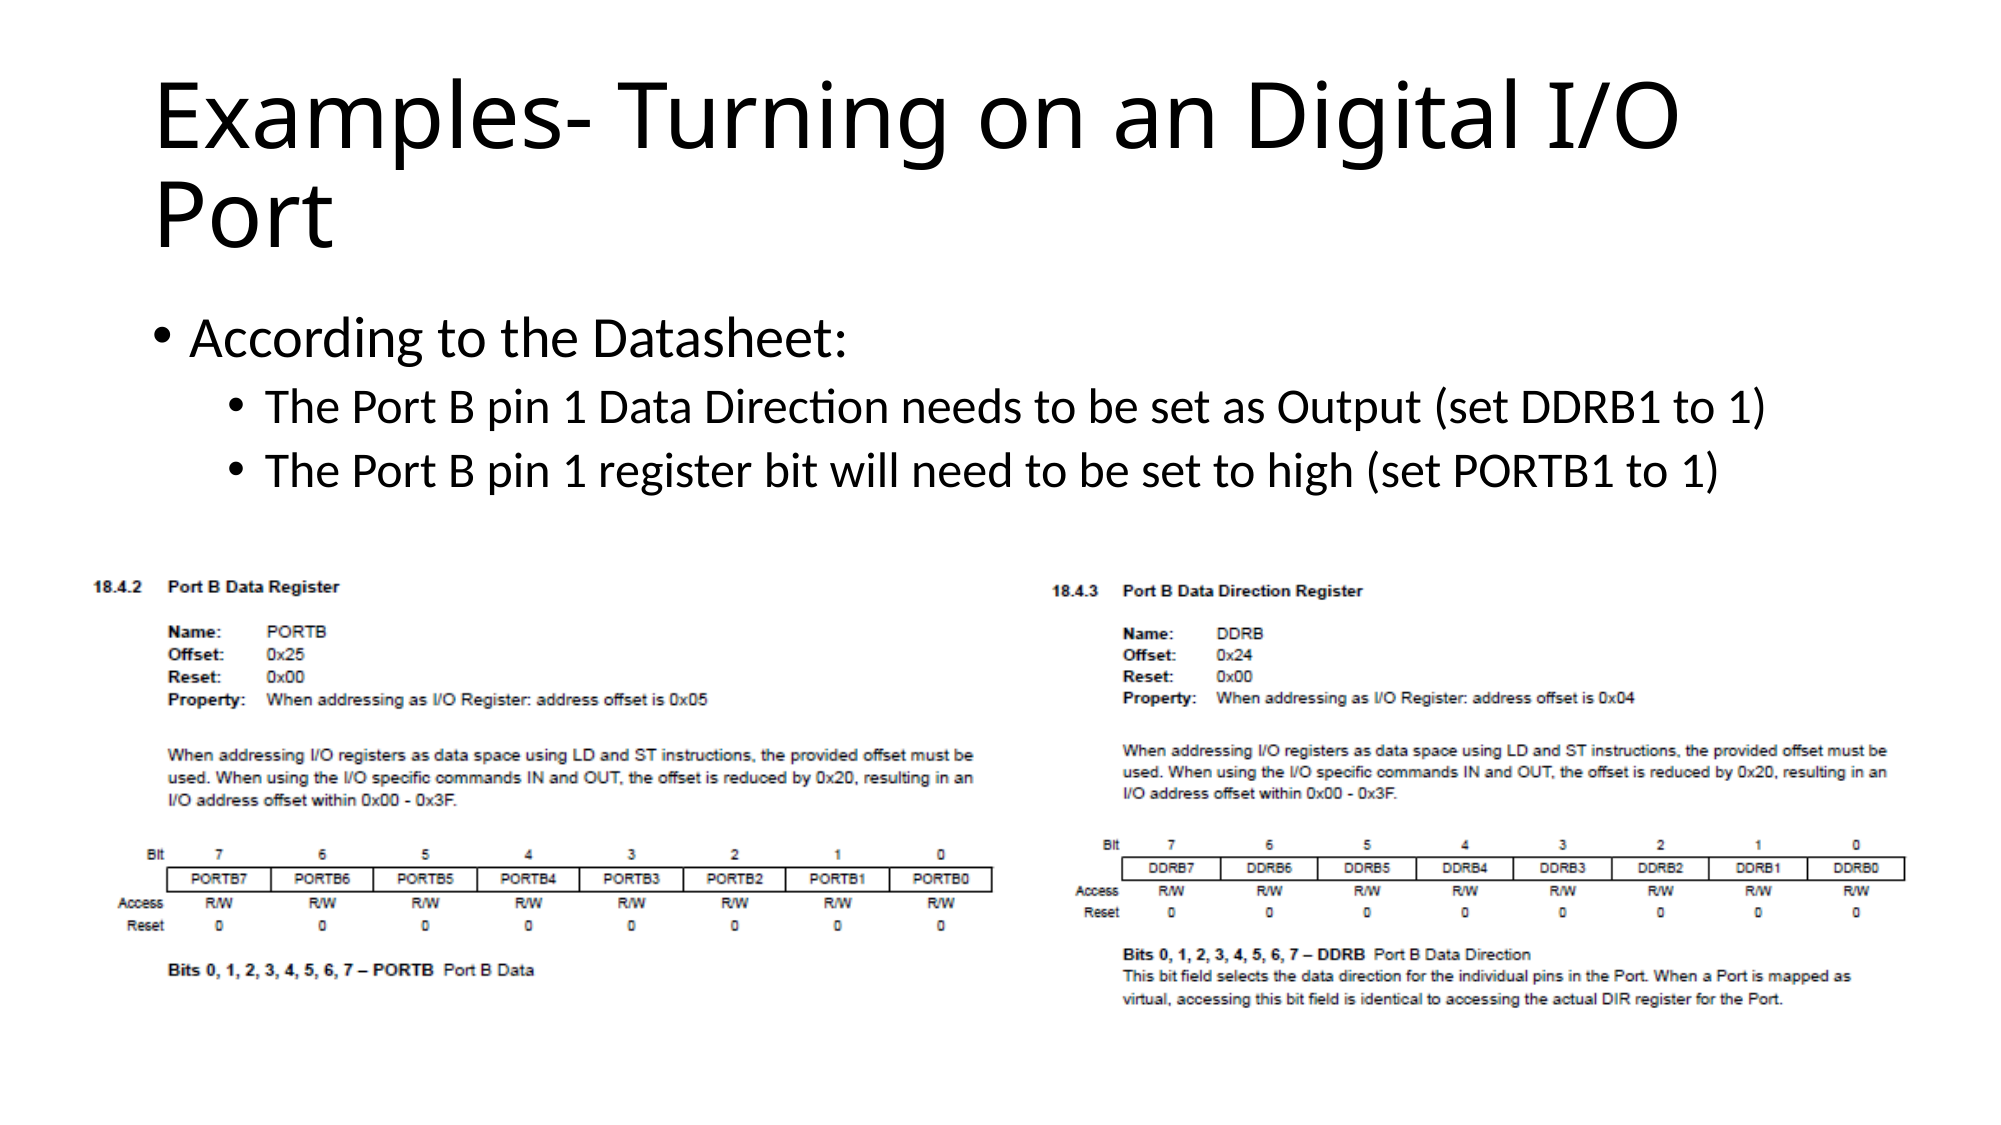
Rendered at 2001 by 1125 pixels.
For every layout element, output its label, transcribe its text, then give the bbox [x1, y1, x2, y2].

picture [1046, 577, 1927, 1036]
list According to the Datasheet: The Port B pin 1 Data Direction needs to be set as Output (set DDRB1 to 1) The Port B pin 1 register bit will need to be set to high (set PORTB1 to 1) [137, 299, 1863, 1014]
title Examples- Turning on an Digital I/O Port [137, 59, 1863, 278]
picture [73, 578, 1019, 998]
